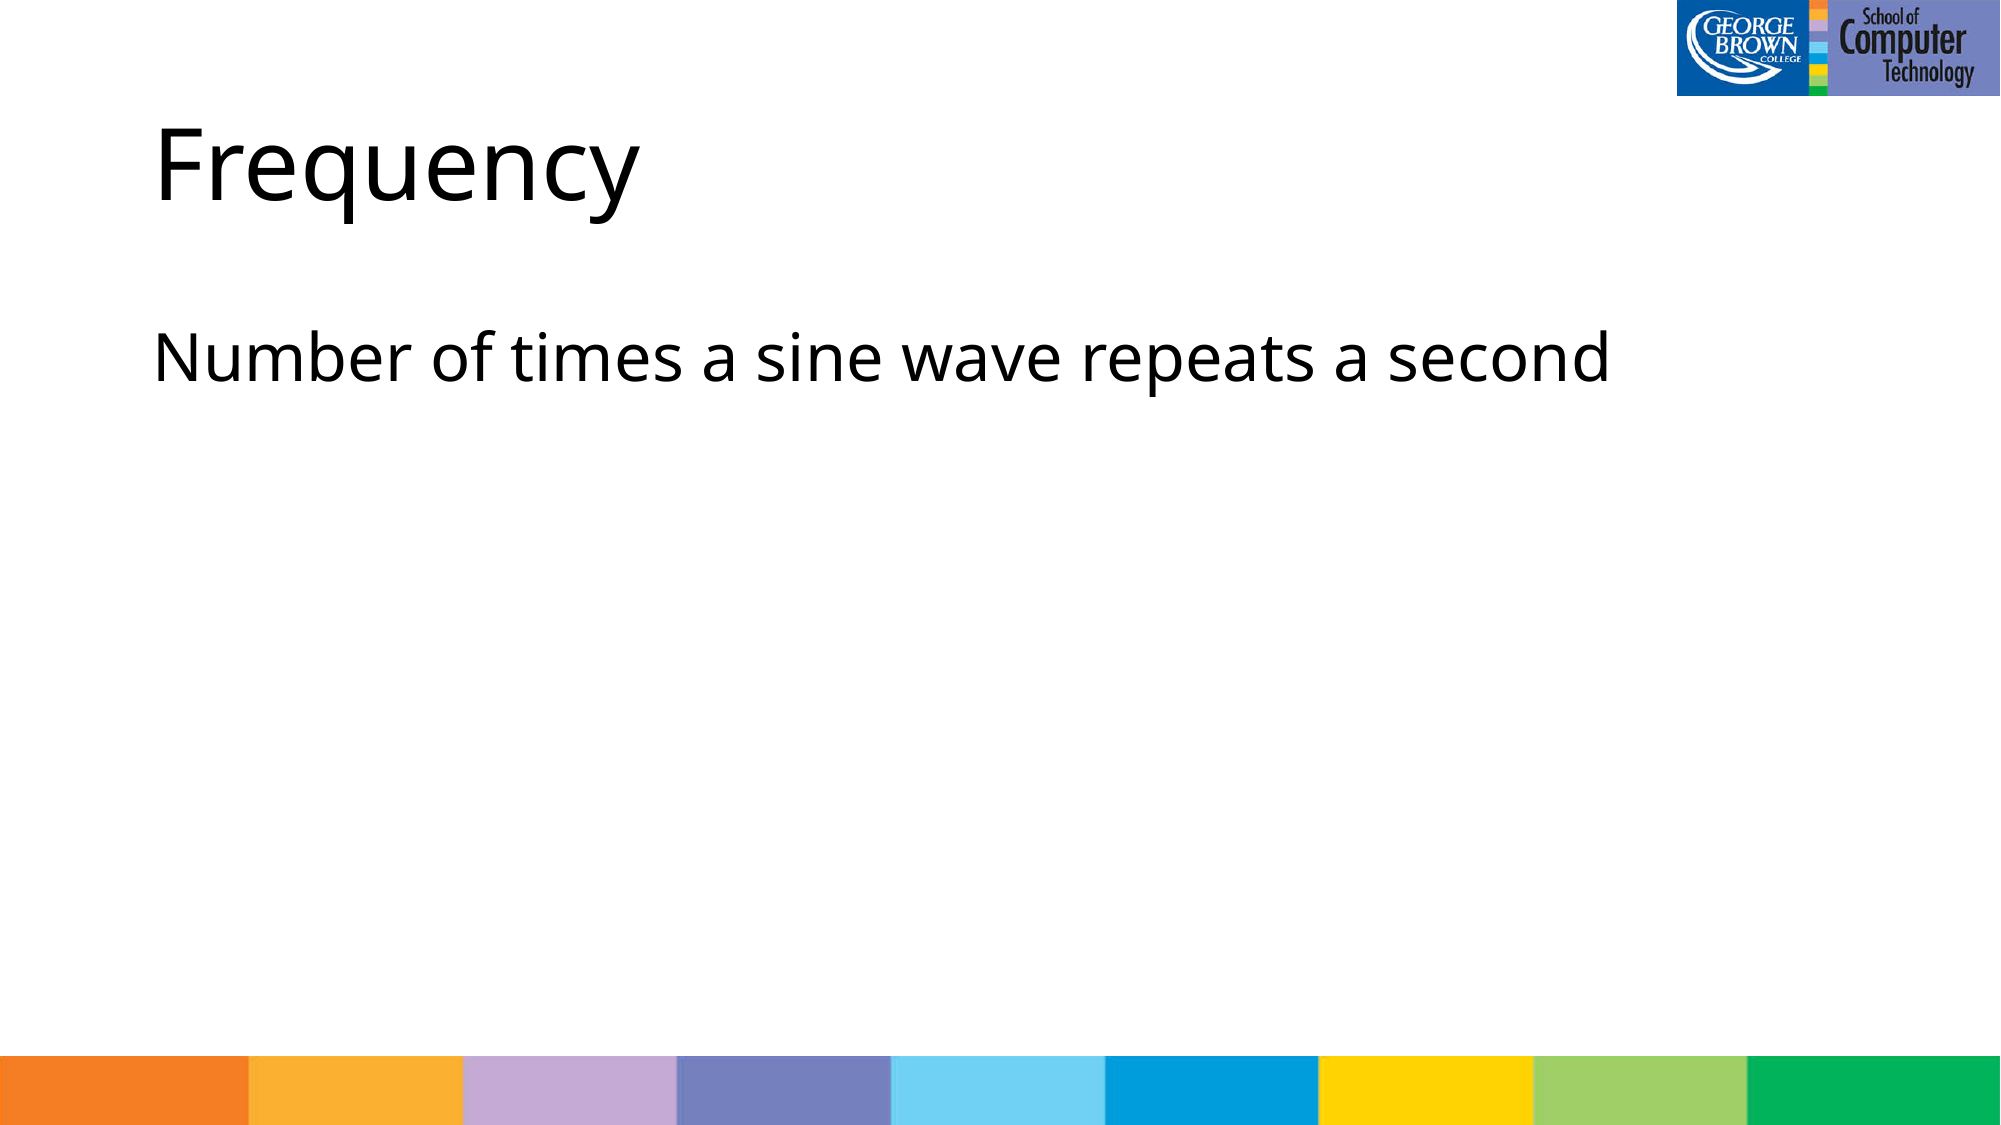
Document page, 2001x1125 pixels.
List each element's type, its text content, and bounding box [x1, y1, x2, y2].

picture [1677, 0, 2000, 96]
title Frequency [137, 59, 1863, 278]
list Number of times a sine wave repeats a second [137, 299, 1932, 1014]
picture [0, 1056, 1105, 1125]
picture [1318, 1056, 2000, 1125]
